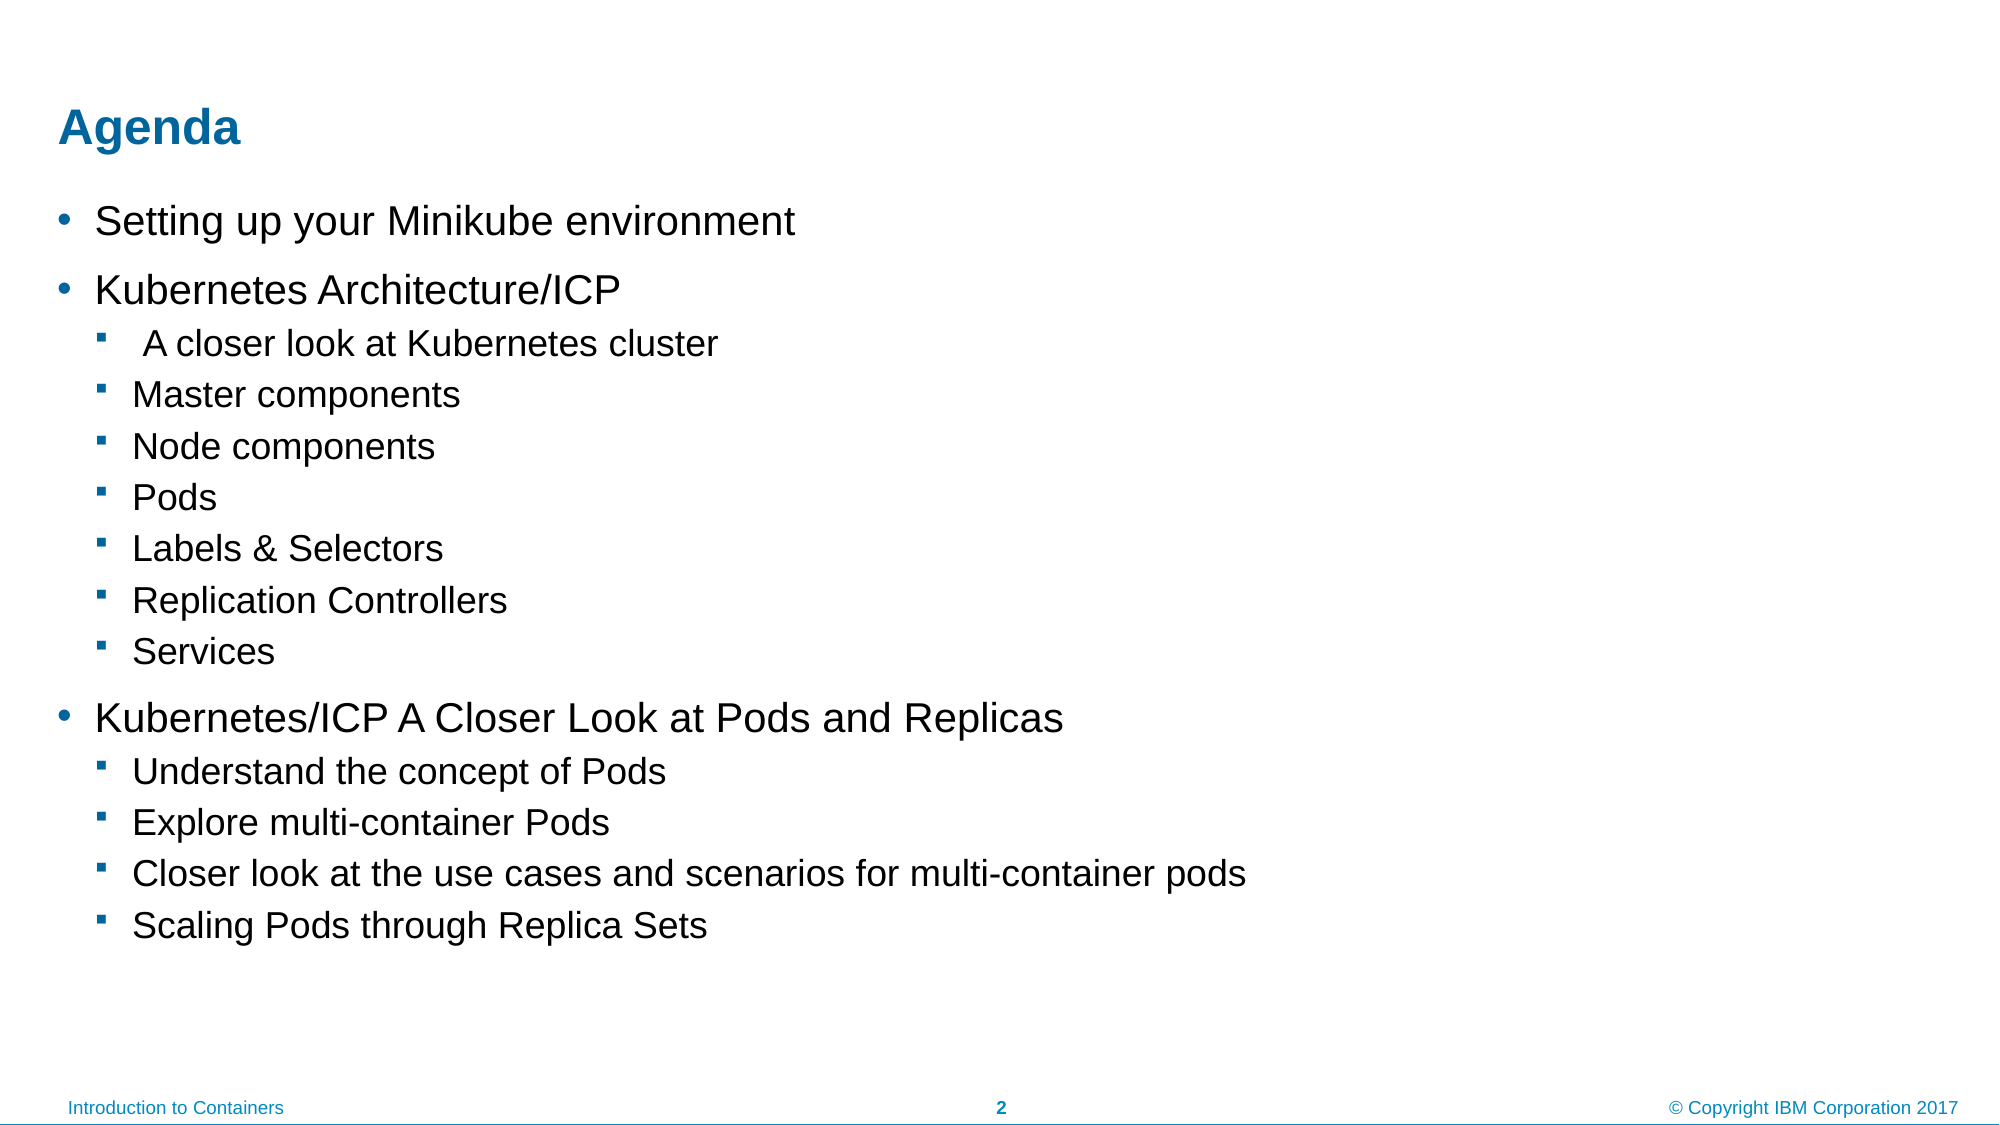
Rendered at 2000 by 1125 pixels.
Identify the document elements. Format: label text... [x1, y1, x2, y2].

list Setting up your Minikube environment Kubernetes Architecture/ICP A closer look at Kubernetes cluster Master components Node components Pods Labels & Selectors Replication Controllers Services Kubernetes/ICP A Closer Look at Pods and Replicas Understand the concept of Pods Explore multi-container Pods Closer look at the use cases and scenarios for multi-container pods Scaling Pods through Replica Sets [41, 191, 1977, 1096]
footer © Copyright IBM Corporation 2017 [1658, 1096, 1974, 1125]
slide_number 2 [914, 1096, 1096, 1124]
title Agenda [42, 90, 1978, 166]
